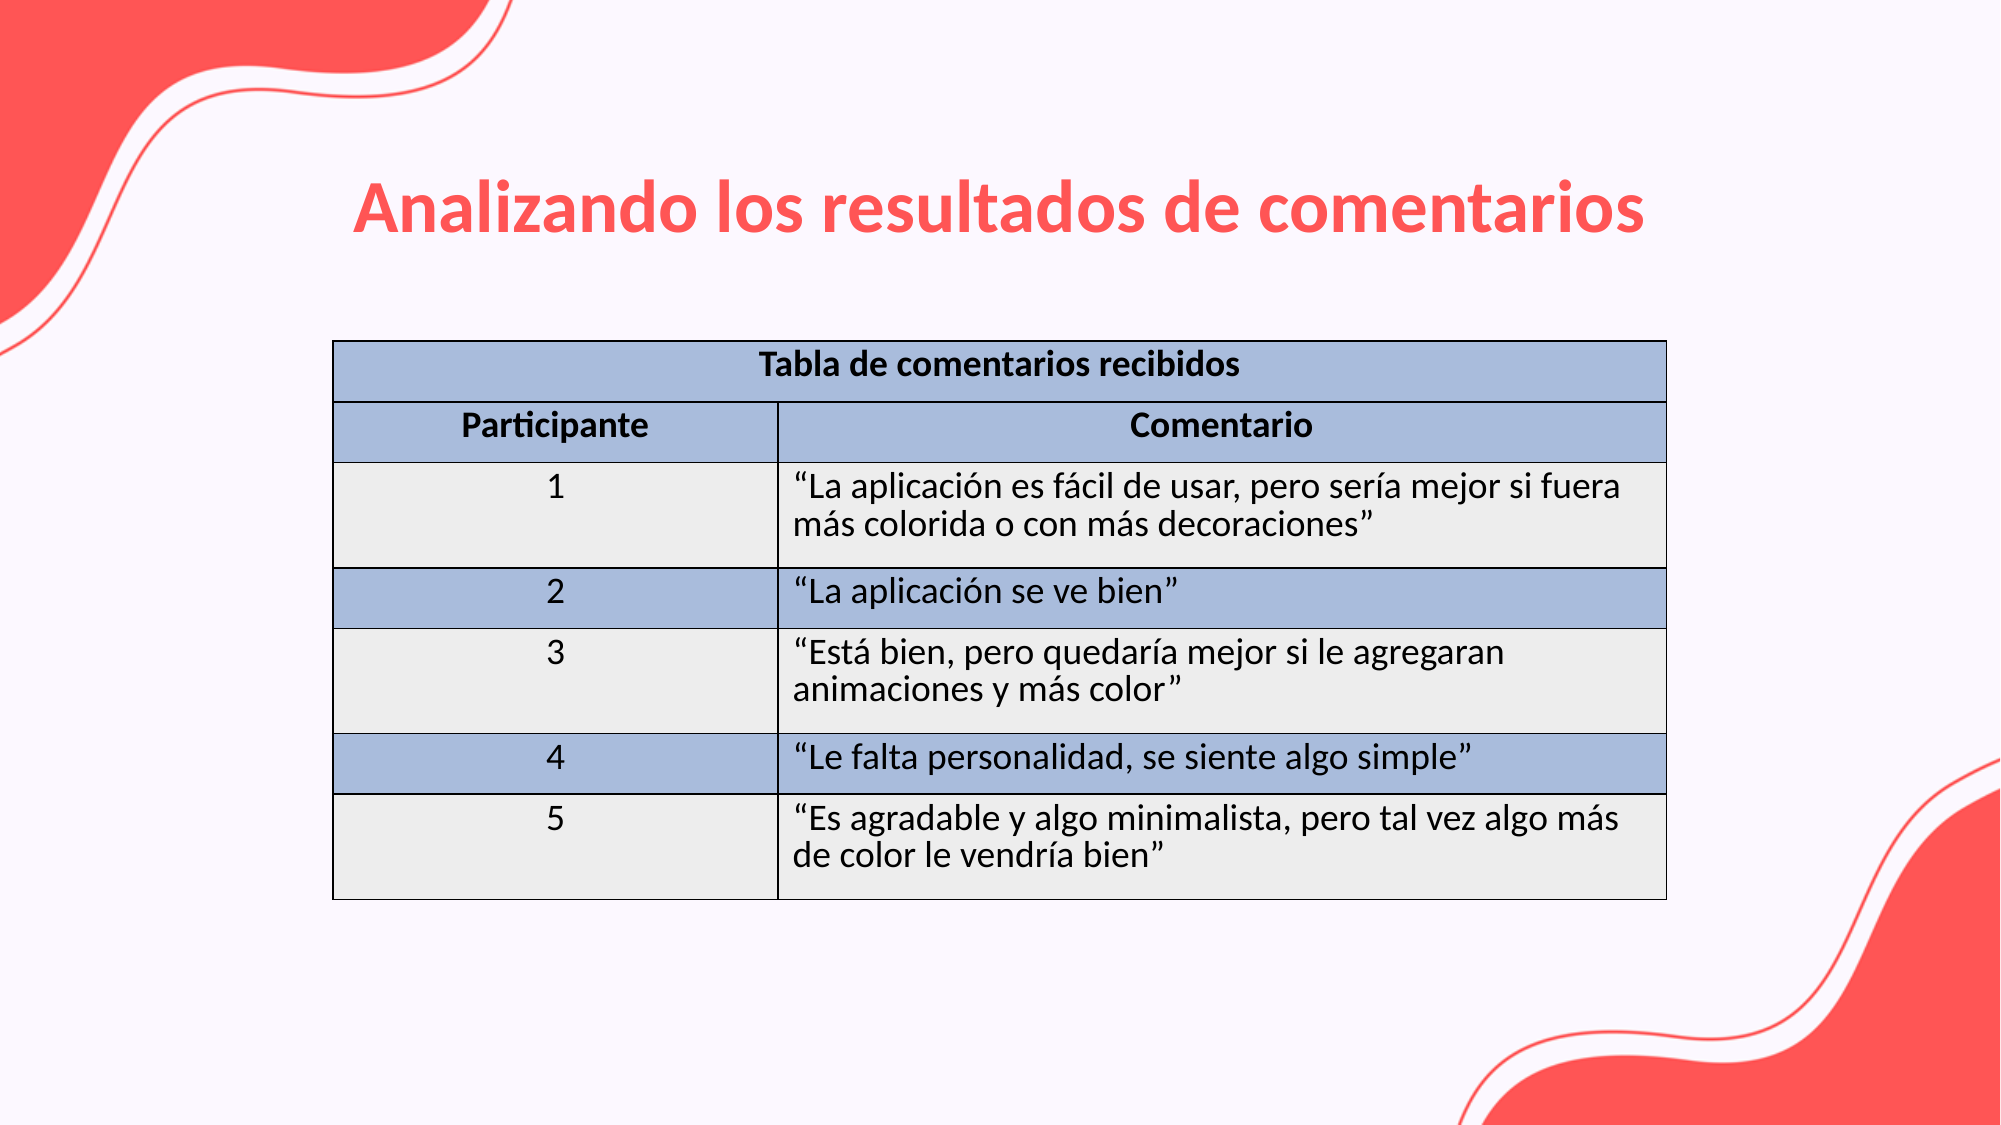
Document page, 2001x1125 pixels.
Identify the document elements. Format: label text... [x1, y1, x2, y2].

picture [0, 0, 2001, 1125]
table_cell “Le falta personalidad, se siente algo simple” [779, 734, 1666, 793]
table_cell 1 [334, 463, 777, 567]
table_cell 5 [334, 795, 777, 899]
table_cell Participante [334, 403, 777, 462]
table_cell 2 [334, 569, 777, 628]
text_box Analizando los resultados de comentarios [338, 150, 1662, 255]
table_cell “Es agradable y algo minimalista, pero tal vez algo más de color le vendría bien” [779, 795, 1666, 899]
table_cell 4 [334, 734, 777, 793]
table_cell “Está bien, pero quedaría mejor si le agregaran animaciones y más color” [779, 629, 1666, 733]
table_header Tabla de comentarios recibidos [334, 342, 1666, 401]
table_cell 3 [334, 629, 777, 733]
table_cell “La aplicación es fácil de usar, pero sería mejor si fuera más colorida o con más decoraciones” [779, 463, 1666, 567]
table_cell Comentario [779, 403, 1666, 462]
table_cell “La aplicación se ve bien” [779, 569, 1666, 628]
